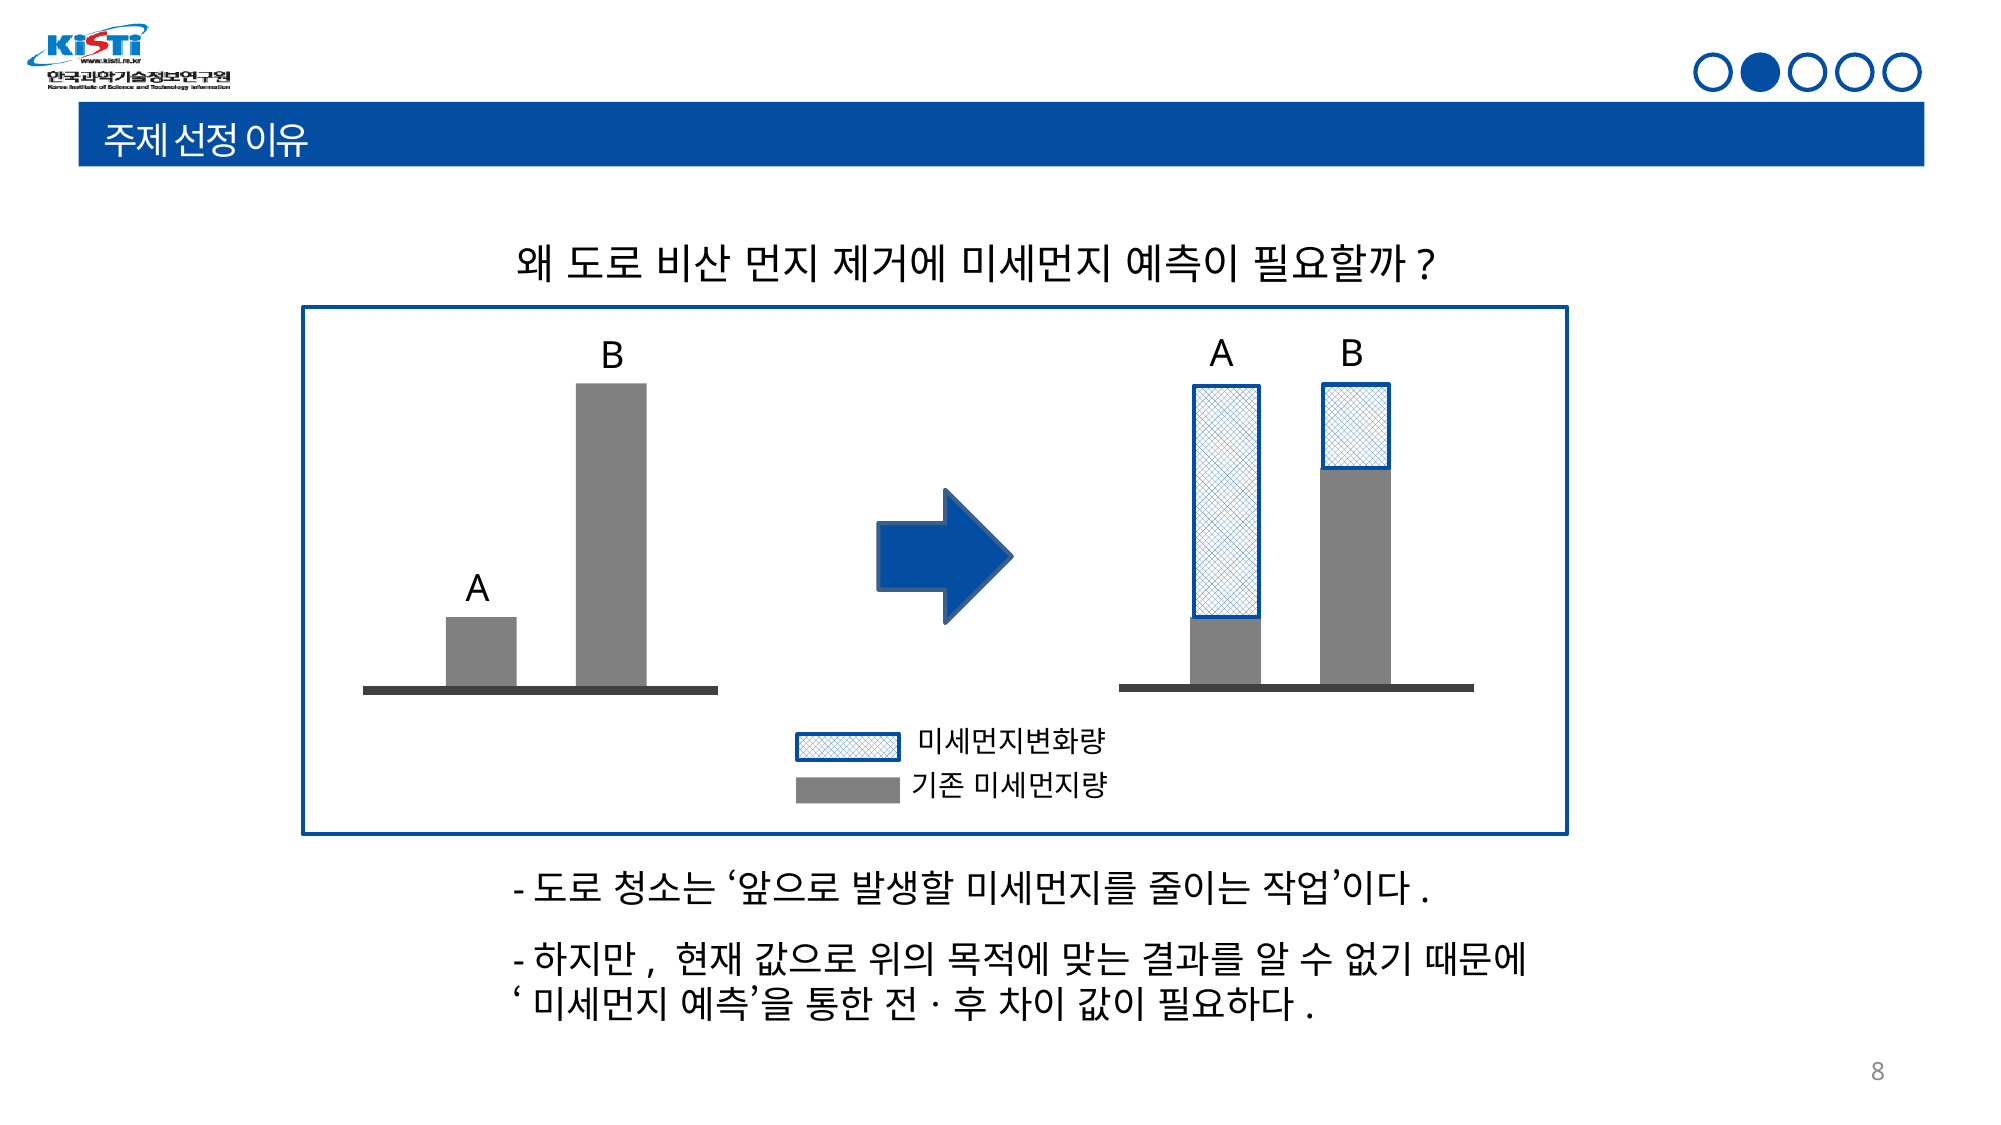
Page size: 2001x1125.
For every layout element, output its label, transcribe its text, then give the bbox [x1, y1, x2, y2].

text_box [77, 109, 89, 168]
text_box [362, 321, 1474, 811]
text_box [1835, 52, 1875, 93]
text_box [1740, 52, 1781, 93]
slide_number 8 [1433, 1042, 1900, 1103]
text_box -도로 청소는 ‘앞으로 발생할 미세먼지를 줄이는 작업’이다. [498, 858, 1445, 918]
text_box 왜 도로 비산 먼지 제거에 미세먼지 예측이 필요할까? [501, 230, 1451, 295]
picture [3, 3, 254, 100]
text_box 주제 선정 이유 [89, 109, 1218, 170]
text_box -하지만, 현재 값으로 위의 목적에 맞는 결과를 알 수 없기 때문에 ‘미세먼지 예측’을 통한 전ㆍ후 차이 값이 필요하다. [498, 928, 1554, 1034]
text_box [1882, 52, 1922, 93]
text_box [1693, 52, 1733, 93]
text_box [1787, 52, 1828, 93]
text_box [166, 100, 1926, 168]
text_box [301, 305, 1569, 836]
